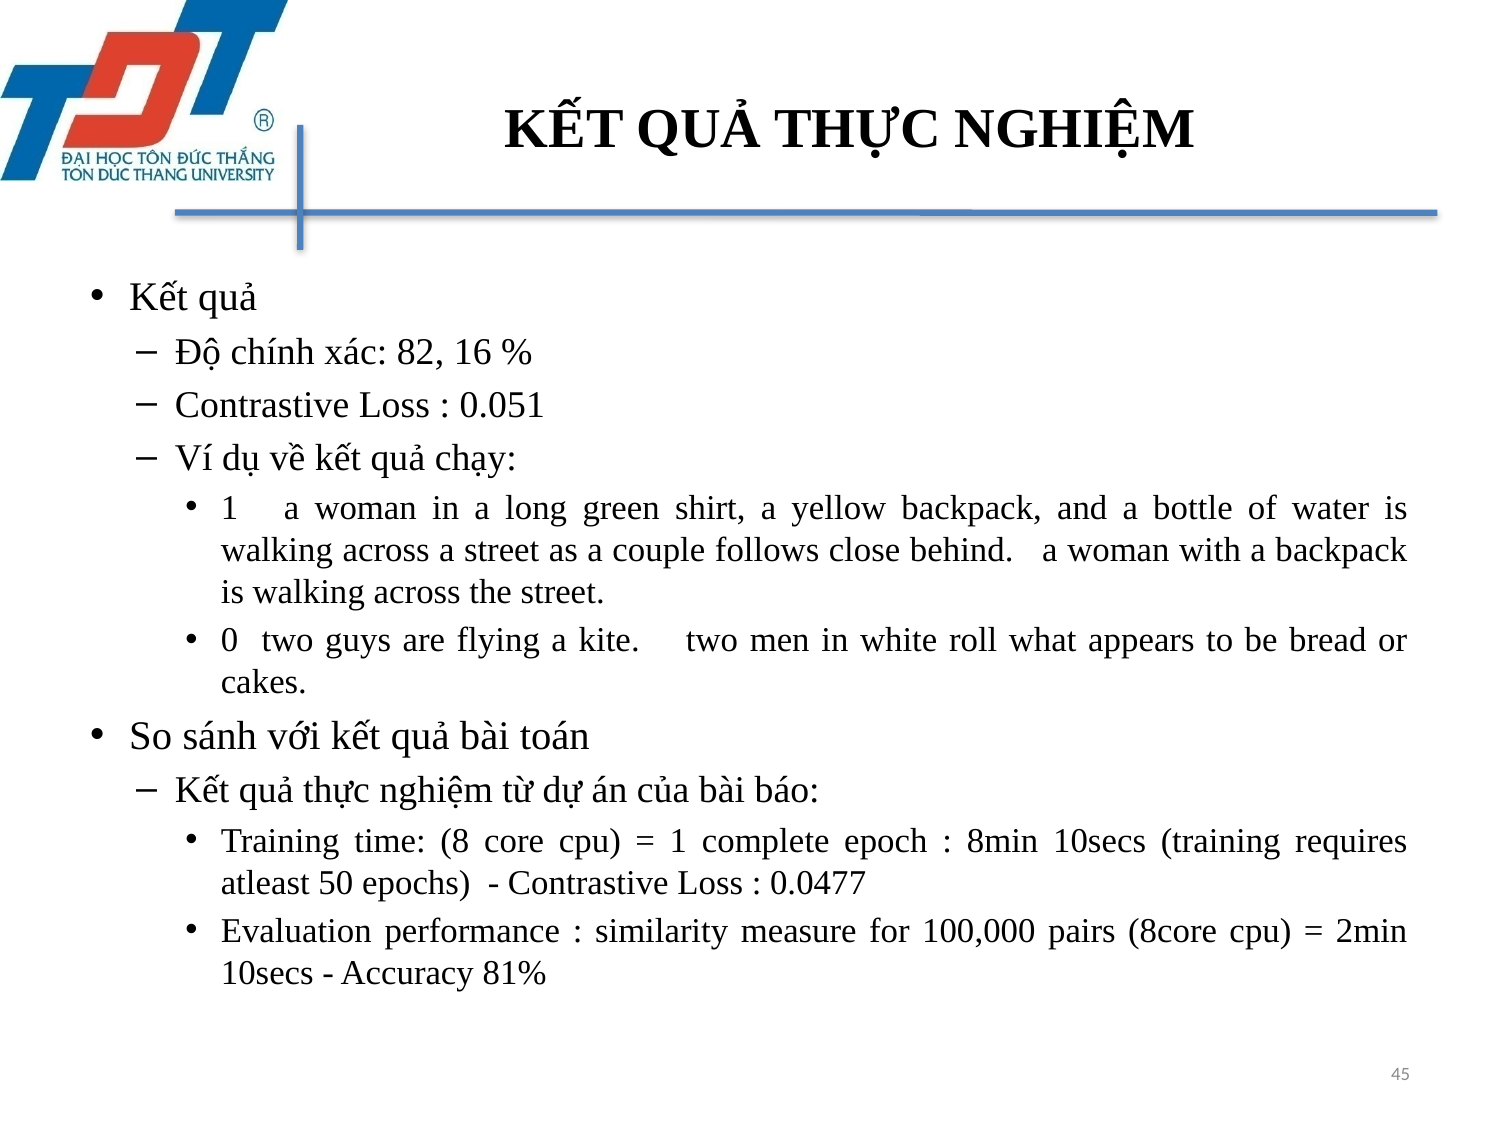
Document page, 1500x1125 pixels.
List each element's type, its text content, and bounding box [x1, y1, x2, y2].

list Kết quả Độ chính xác: 82, 16 % Contrastive Loss : 0.051 Ví dụ về kết quả chạy: 1 a woman in a long green shirt, a yellow backpack, and a bottle of water is walking across a street as a couple follows close behind. a woman with a backpack is walking across the street. 0 two guys are flying a kite. two men in white roll what appears to be bread or cakes. So sánh với kết quả bài toán Kết quả thực nghiệm từ dự án của bài báo: Training time: (8 core cpu) = 1 complete epoch : 8min 10secs (training requires atleast 50 epochs) - Contrastive Loss : 0.0477 Evaluation performance : similarity measure for 100,000 pairs (8core cpu) = 2min 10secs - Accuracy 81% [75, 262, 1425, 1005]
title KẾT QUẢ THỰC NGHIỆM [174, 31, 1500, 219]
picture [0, 0, 288, 181]
slide_number 45 [1074, 1042, 1425, 1103]
